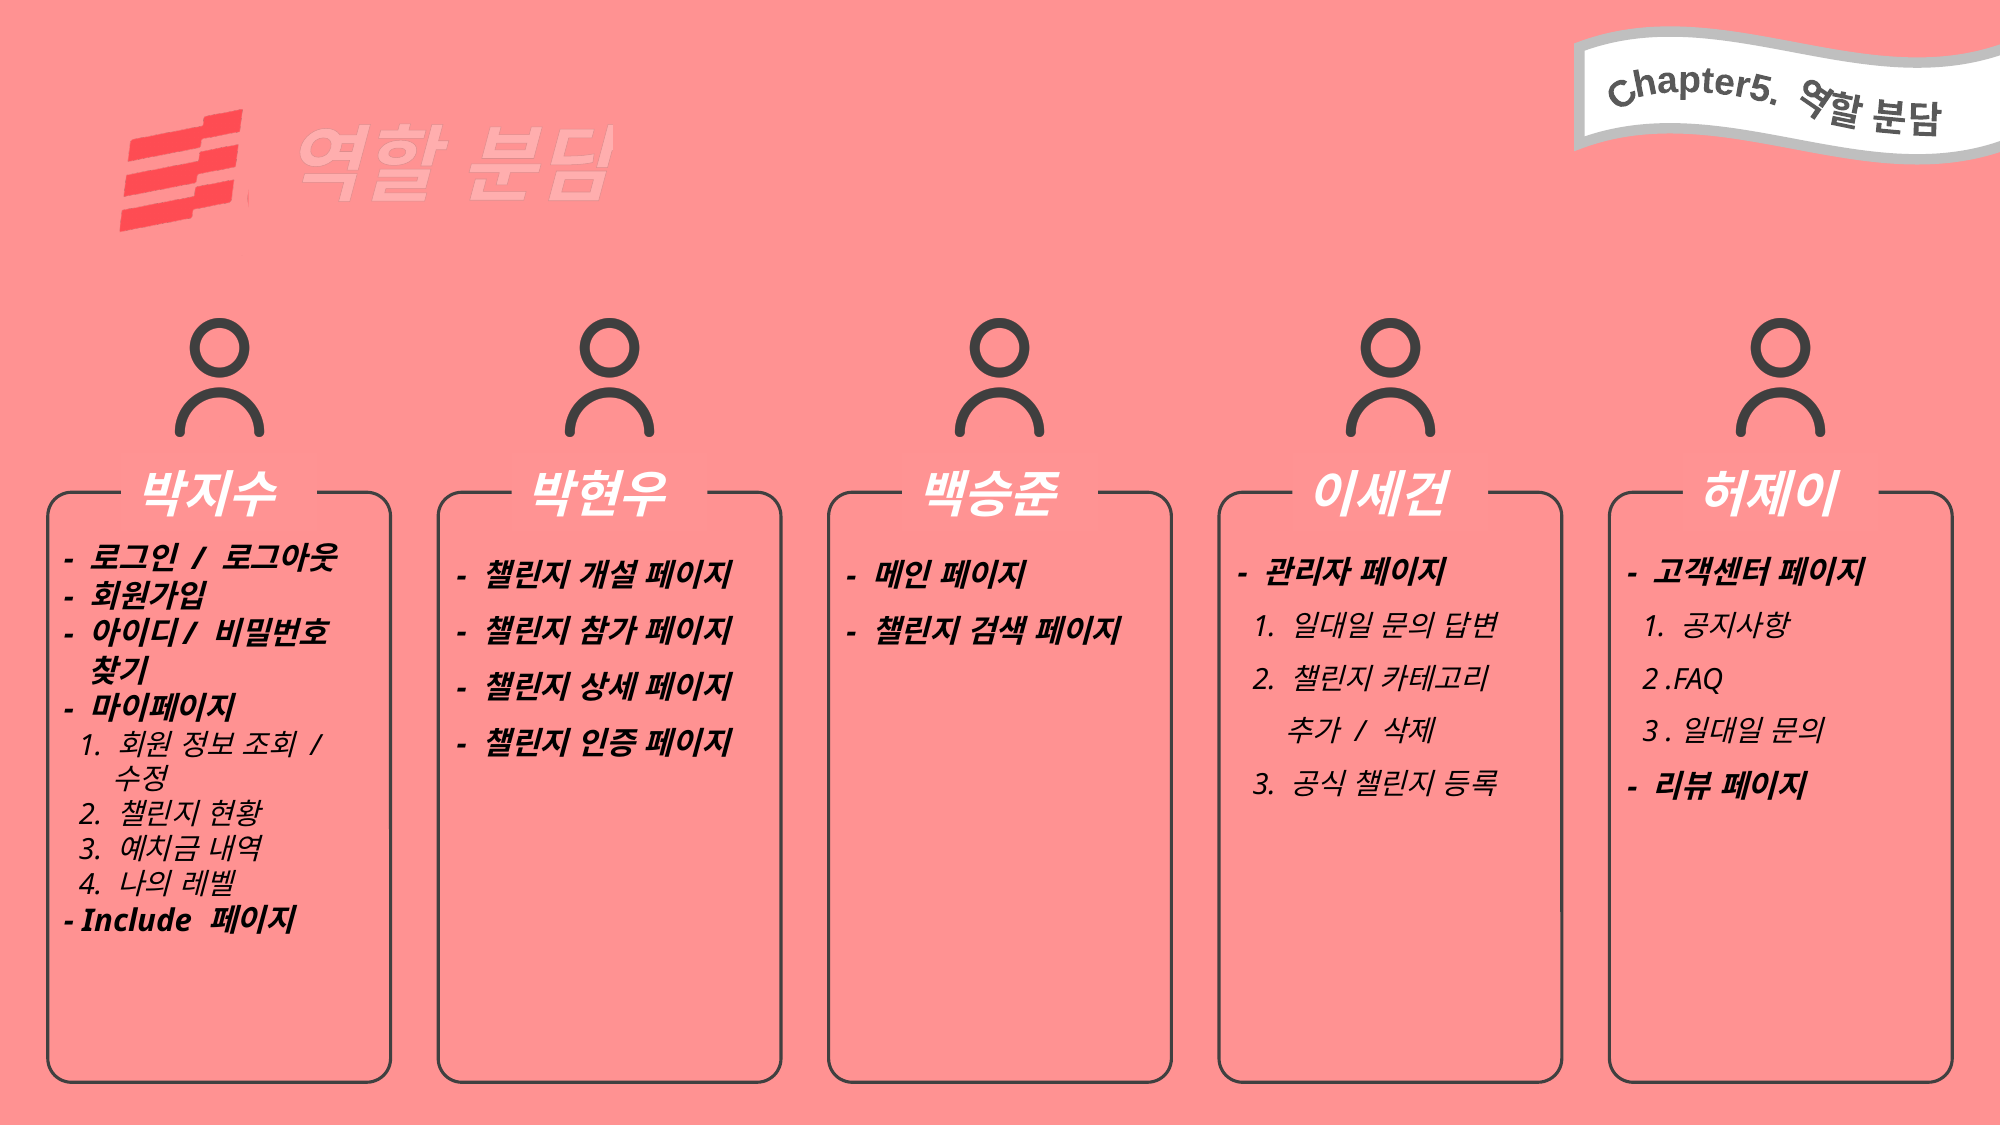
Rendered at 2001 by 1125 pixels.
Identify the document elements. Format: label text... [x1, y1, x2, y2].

text_box [437, 491, 783, 1084]
text_box 박현우 [511, 452, 708, 528]
text_box [1217, 491, 1563, 1084]
text_box - 관리자 페이지 1. 일대일 문의 답변 2. 챌린지 카테고리 추가 / 삭제 3. 공식 챌린지 등록 [1222, 526, 1550, 868]
text_box [827, 491, 1173, 1084]
picture [940, 318, 1059, 437]
text_box 박지수 [121, 452, 317, 531]
title 역할 분담 [268, 76, 1863, 258]
picture [160, 318, 279, 437]
text_box 이세건 [1292, 452, 1489, 526]
picture [119, 109, 249, 256]
text_box - 챌린지 개설 페이지 - 챌린지 참가 페이지 - 챌린지 상세 페이지 - 챌린지 인증 페이지 [441, 528, 769, 870]
text_box [46, 491, 392, 1084]
text_box [1578, 30, 2000, 161]
text_box [1608, 491, 1954, 1084]
picture [550, 318, 669, 437]
text_box - 메인 페이지 - 챌린지 검색 페이지 [831, 528, 1159, 672]
text_box 백승준 [902, 452, 1098, 528]
text_box 허제이 [1682, 452, 1879, 526]
text_box - 고객센터 페이지 1. 공지사항 2 .FAQ 3 .일대일 문의 - 리뷰 페이지 [1612, 526, 1940, 868]
picture [1721, 318, 1840, 437]
picture [1331, 318, 1450, 437]
text_box - 로그인 / 로그아웃 - 회원가입 - 아이디/ 비밀번호 찾기 - 마이페이지 1. 회원 정보 조회 / 수정 2. 챌린지 현황 3. 예치금 내역 4. 나의 레벨 - Include 페이지 [49, 531, 376, 1049]
